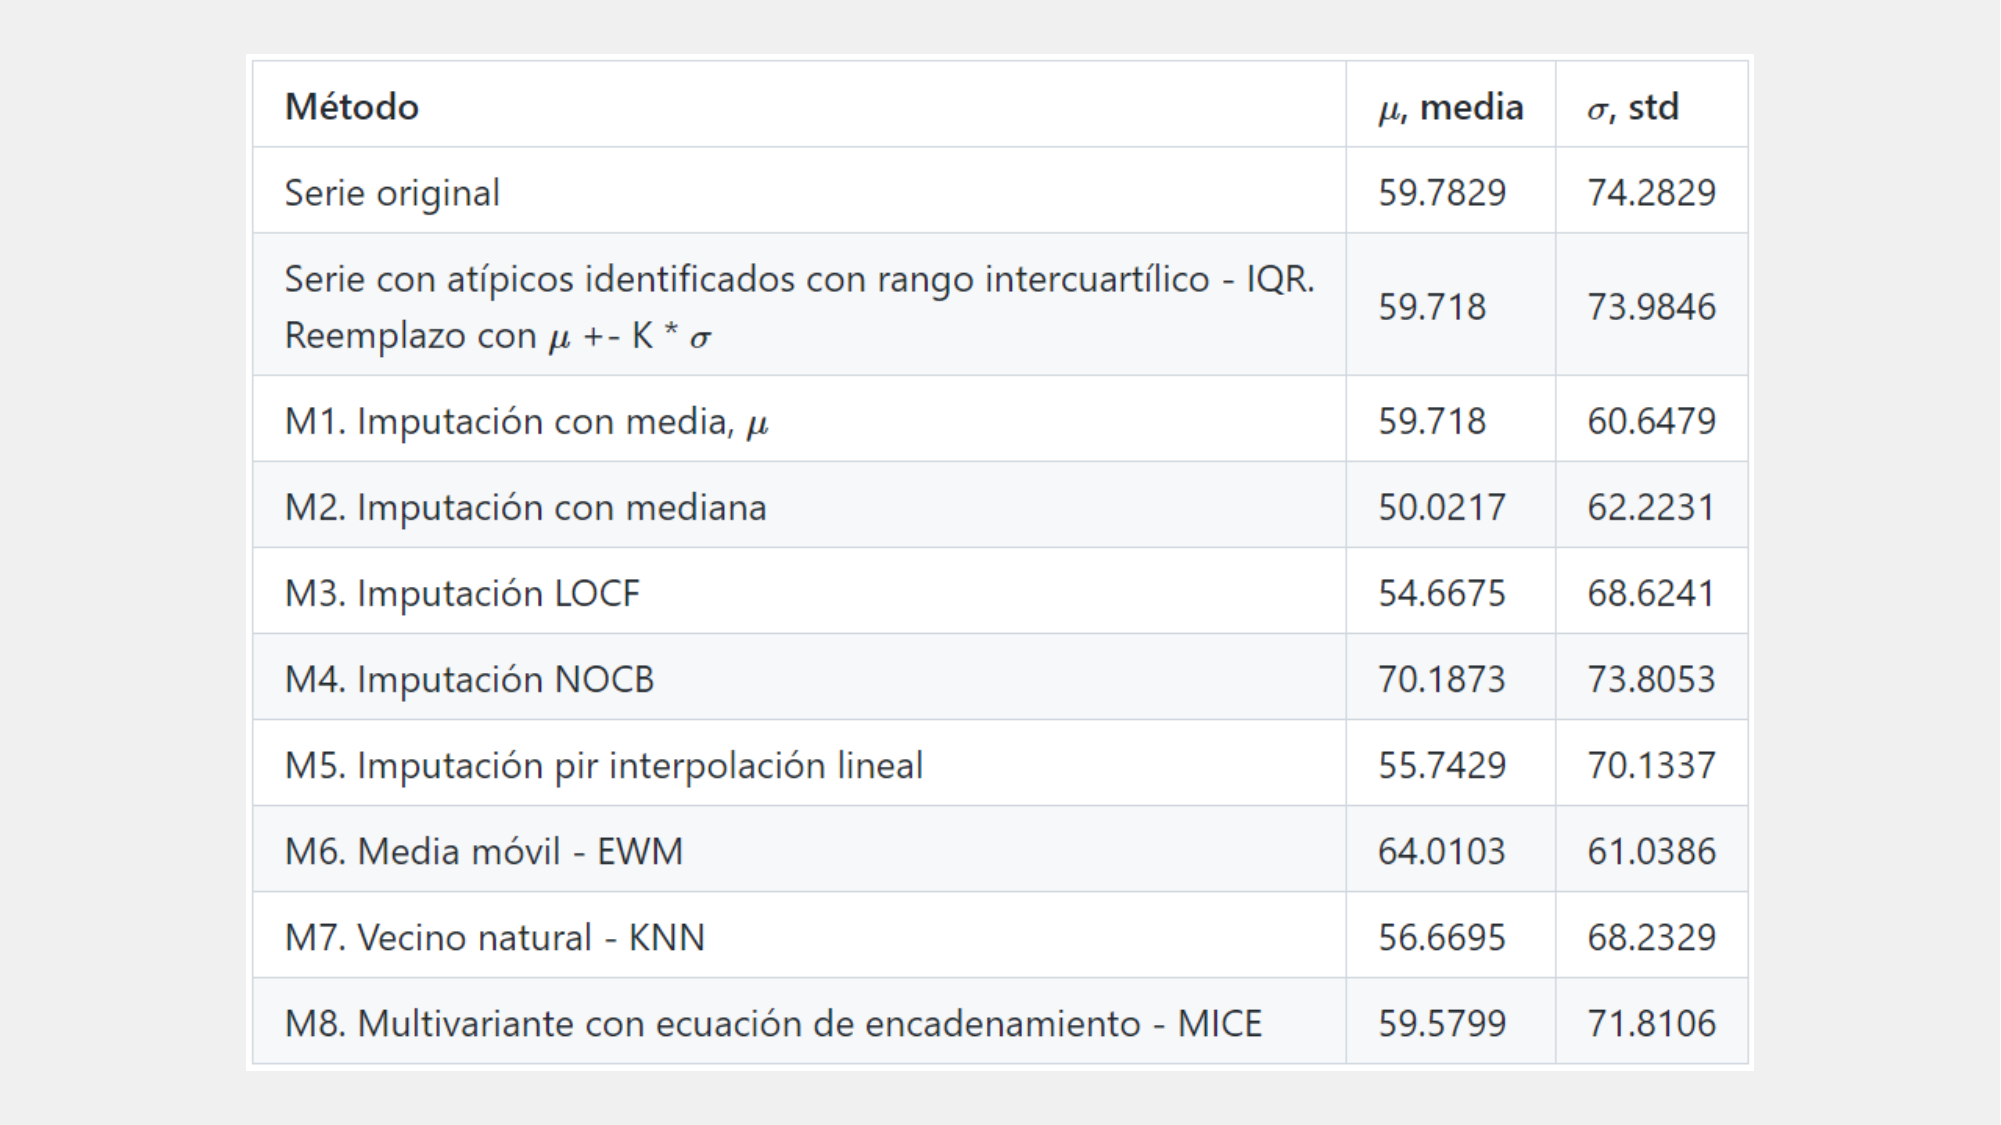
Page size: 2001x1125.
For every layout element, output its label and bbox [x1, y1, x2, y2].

picture [246, 54, 1754, 1071]
